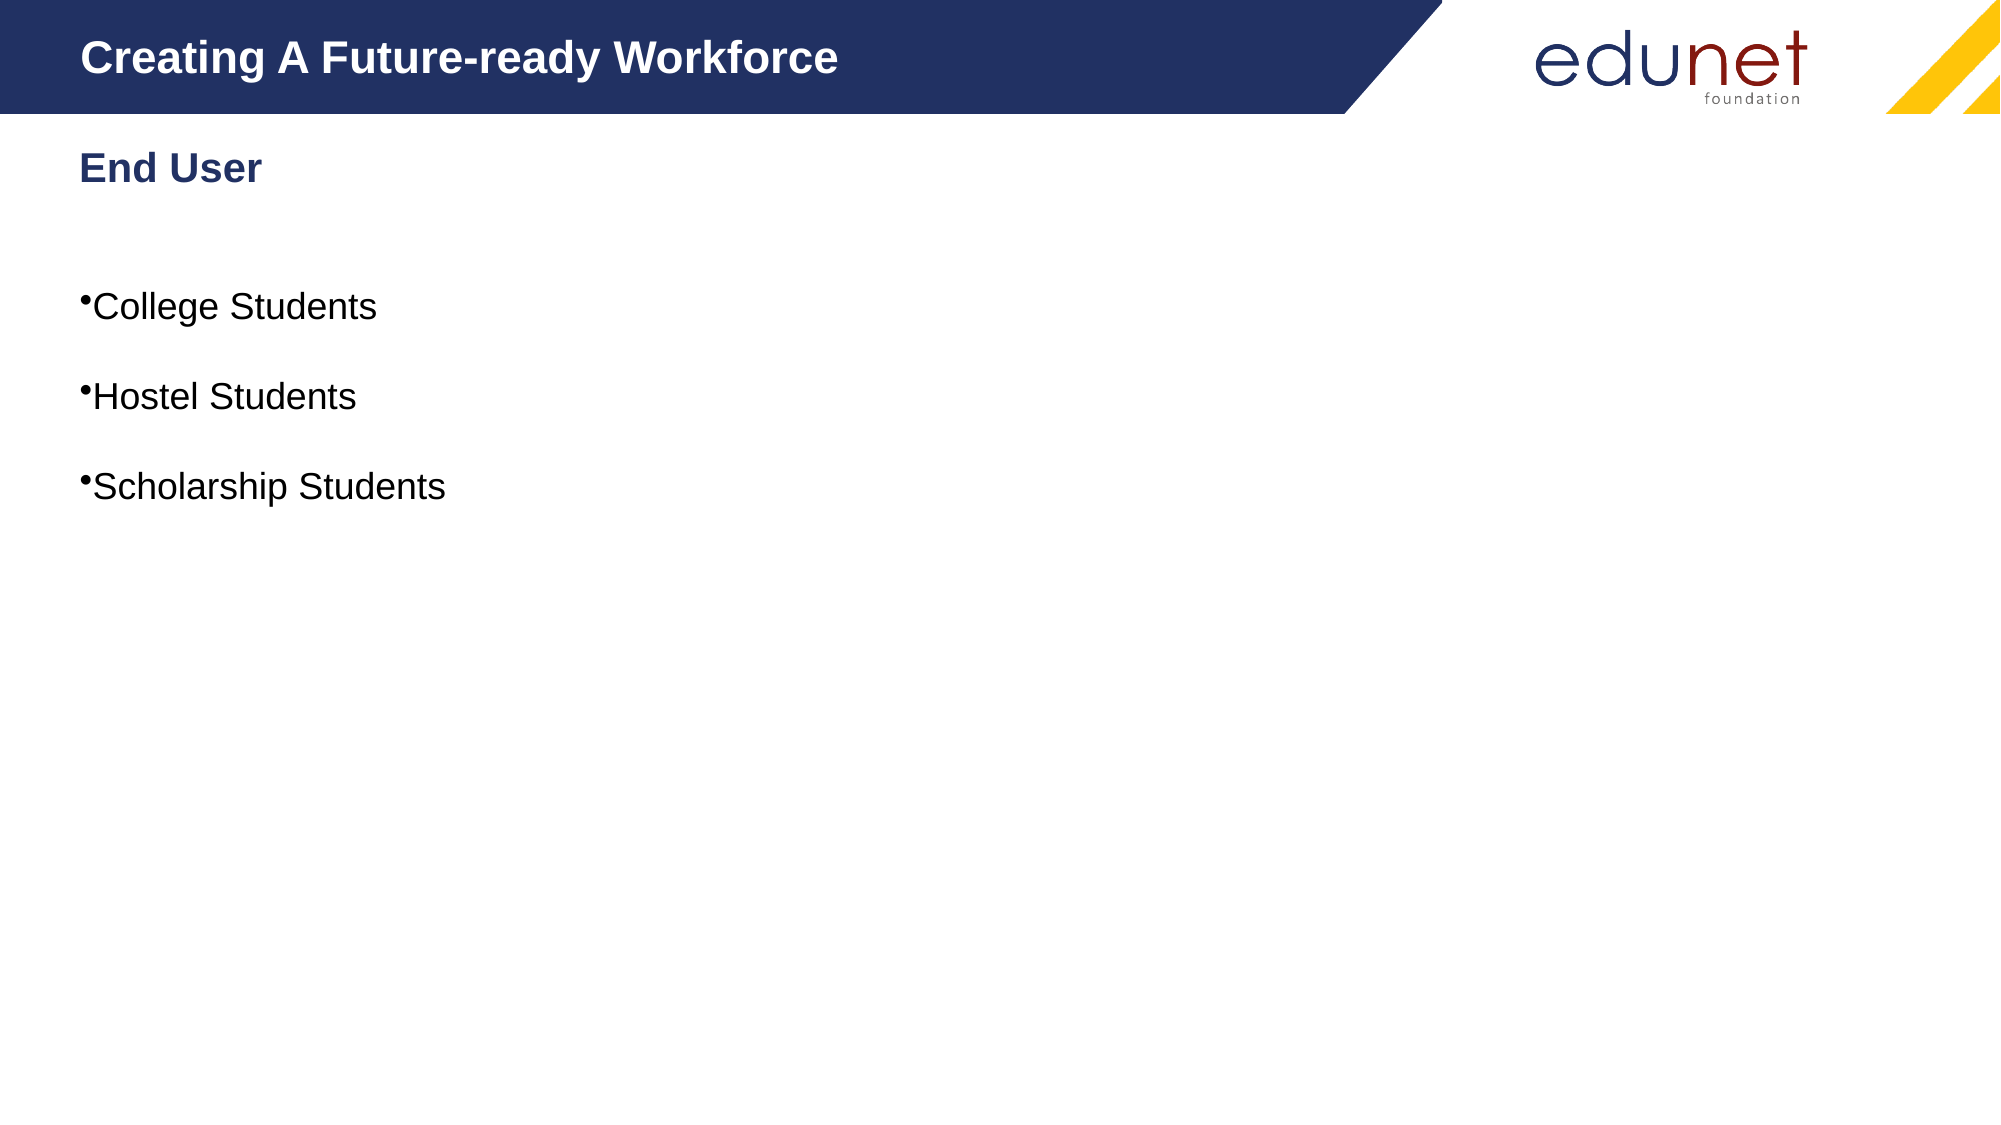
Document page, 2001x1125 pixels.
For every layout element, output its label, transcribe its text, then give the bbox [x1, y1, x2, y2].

text_box College Students Hostel Students Scholarship Students [79, 236, 1261, 507]
title End User [64, 133, 1051, 195]
picture [1524, 0, 2000, 114]
